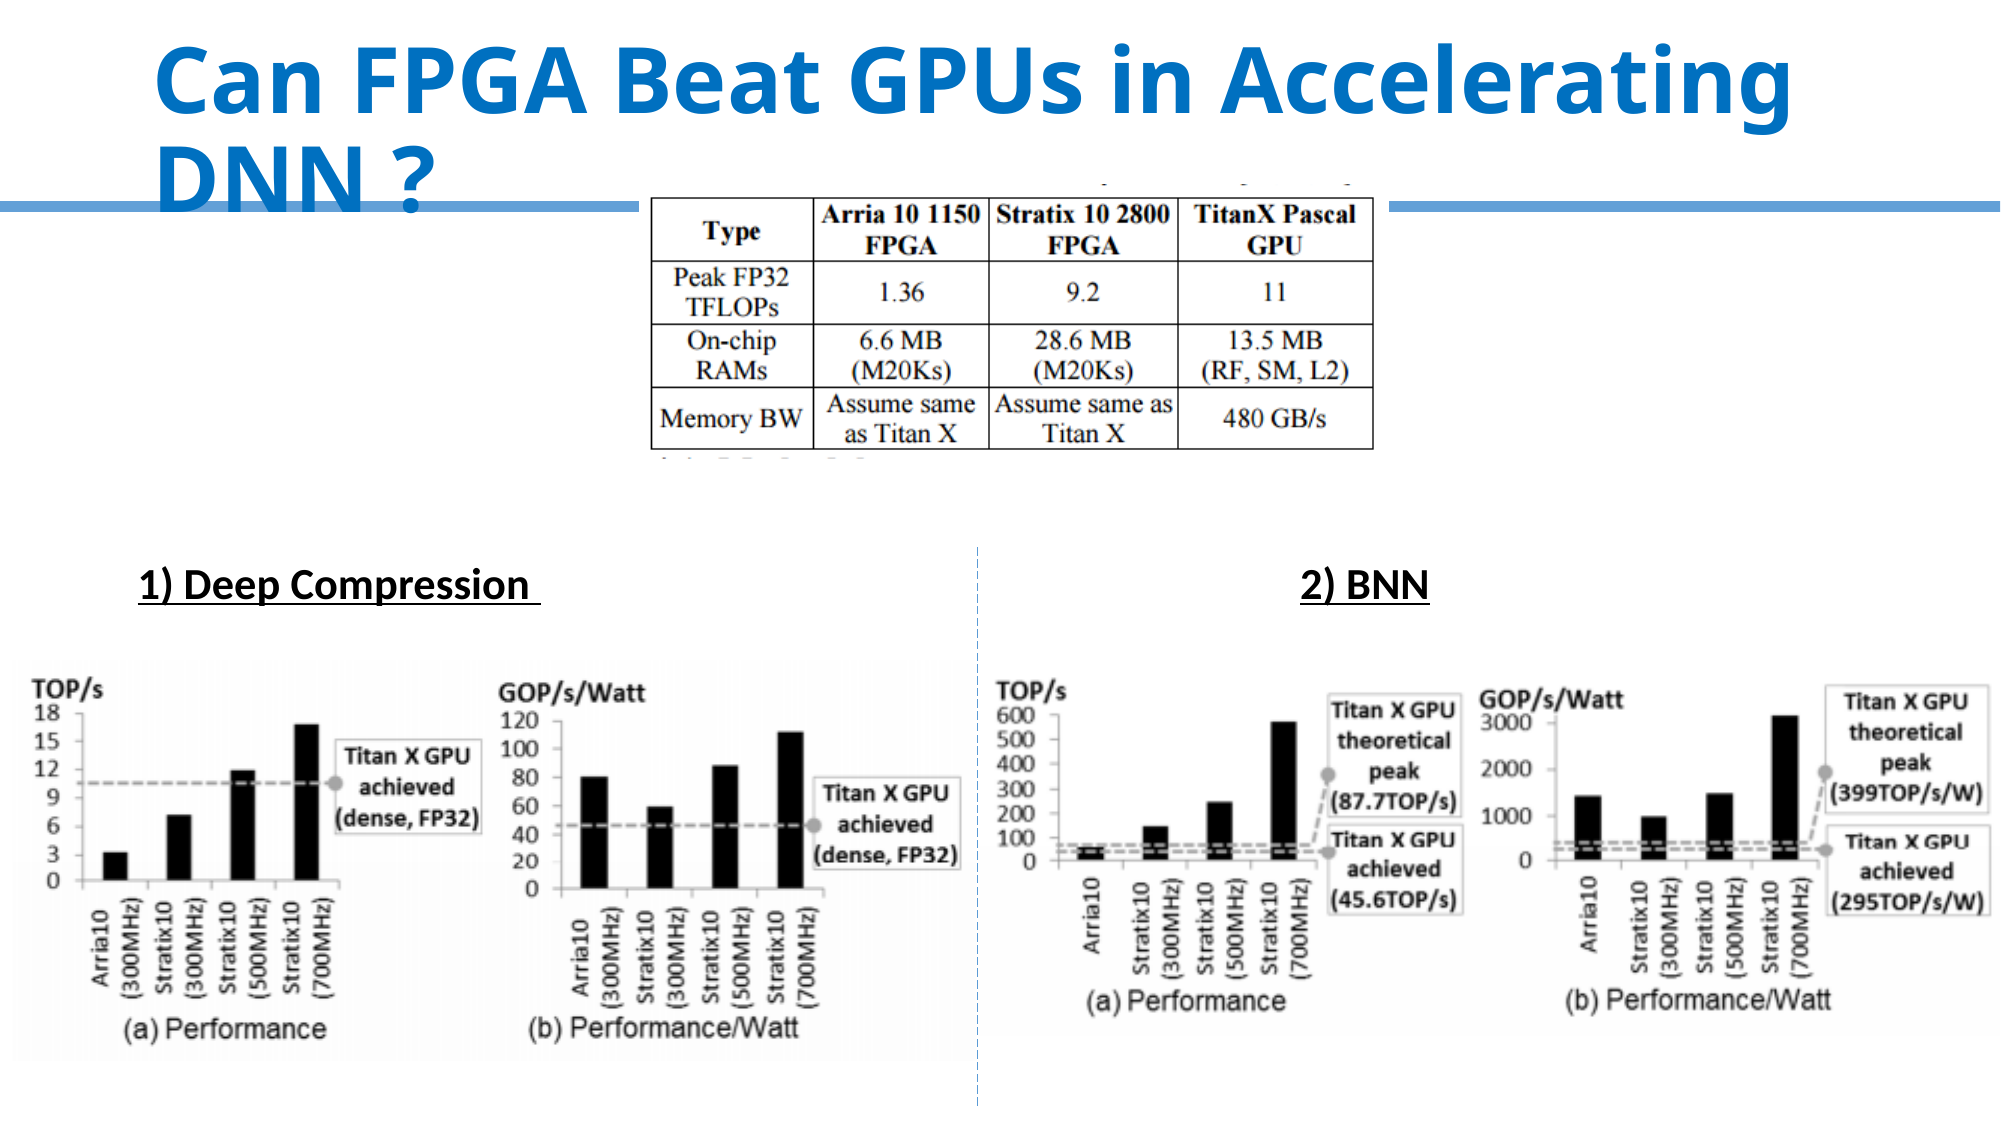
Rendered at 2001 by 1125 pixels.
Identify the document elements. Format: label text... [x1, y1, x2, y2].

picture [639, 184, 1389, 459]
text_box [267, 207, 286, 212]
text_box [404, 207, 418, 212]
text_box 2) BNN [1285, 547, 1803, 647]
picture [0, 647, 976, 1061]
text_box 1) Deep Compression [122, 547, 640, 647]
picture [978, 647, 2000, 1042]
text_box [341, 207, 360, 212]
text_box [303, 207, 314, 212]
title Can FPGA Beat GPUs in Accelerating DNN ? [137, 59, 1863, 207]
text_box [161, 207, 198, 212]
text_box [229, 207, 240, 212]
